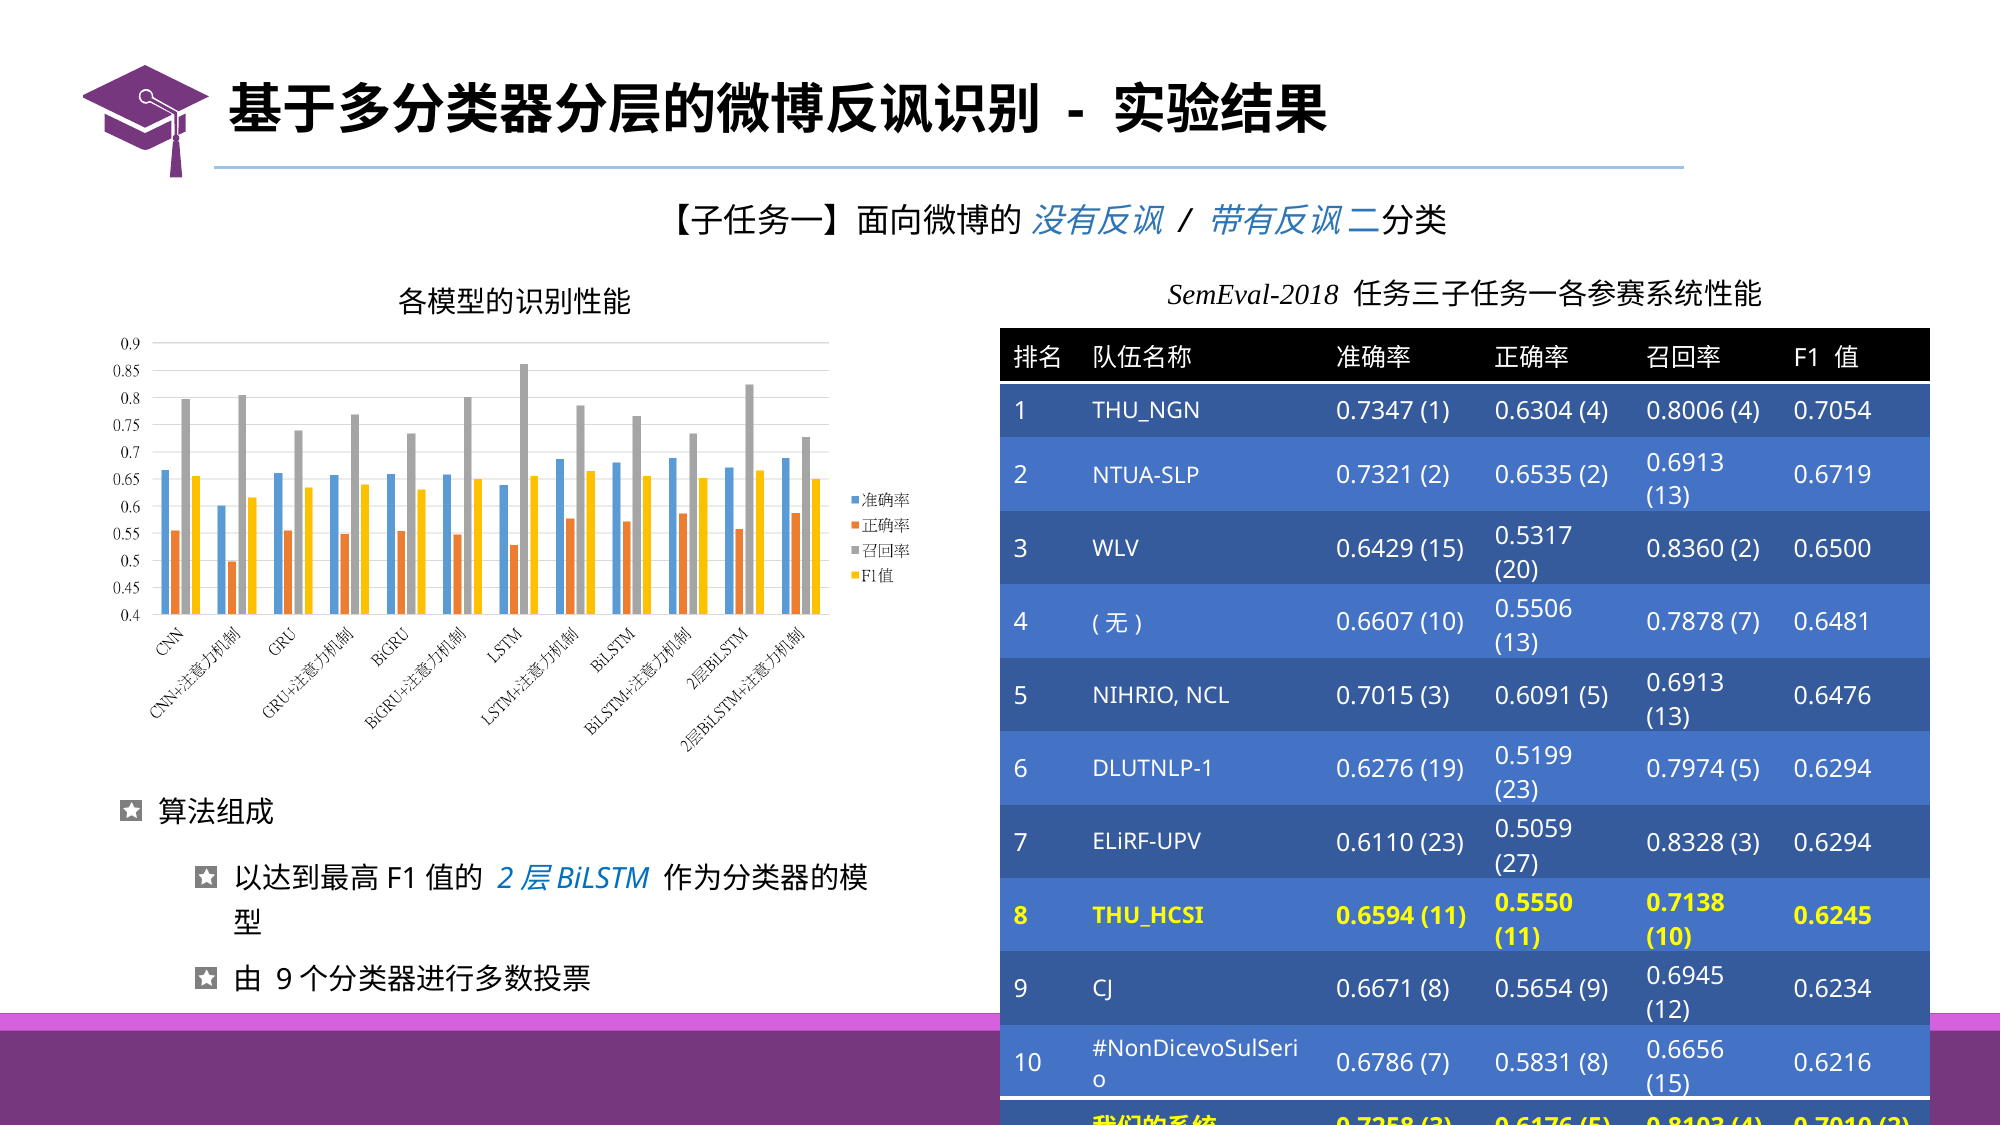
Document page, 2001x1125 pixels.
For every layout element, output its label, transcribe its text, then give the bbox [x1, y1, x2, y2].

table_cell 0.7878 (7) [1633, 584, 1780, 658]
table_cell NIHRIO, NCL [1079, 658, 1323, 731]
table_cell 9 [1000, 951, 1079, 1025]
table_cell THU_HCSI [1079, 878, 1323, 951]
picture [105, 326, 925, 764]
table_cell 0.6913 (13) [1633, 658, 1780, 731]
table_cell 0.7054 [1780, 384, 1930, 437]
table_cell 0.6656 (15) [1633, 1025, 1780, 1096]
table_cell 0.7321 (2) [1323, 437, 1481, 511]
table_cell (无) [1079, 584, 1323, 658]
table_cell 0.6234 [1780, 951, 1930, 1025]
table_cell WLV [1079, 511, 1323, 584]
table_cell 0.5199 (23) [1481, 731, 1633, 805]
table_cell 0.7138 (10) [1633, 878, 1780, 951]
table_cell THU_NGN [1079, 384, 1323, 437]
table_cell NTUA-SLP [1079, 437, 1323, 511]
table_header 正确率 [1481, 328, 1633, 381]
table_cell 0.6294 [1780, 731, 1930, 805]
text_box [1930, 1012, 2000, 1032]
table_cell 0.5831 (8) [1481, 1025, 1633, 1096]
table_header 召回率 [1633, 328, 1780, 381]
table_cell 0.6245 [1780, 878, 1930, 951]
table_cell 0.6500 [1780, 511, 1930, 584]
text_box SemEval-2018 任务三子任务一各参赛系统性能 [1152, 268, 1778, 318]
table_cell 0.6216 [1780, 1025, 1930, 1096]
table_cell #NonDicevoSulSerio [1079, 1025, 1323, 1096]
table_cell 10 [1000, 1025, 1079, 1096]
table_cell 0.6786 (7) [1323, 1025, 1481, 1096]
table_cell 0.6294 [1780, 805, 1930, 878]
table_header 准确率 [1323, 328, 1481, 381]
table_cell 0.8103 (4) [1633, 1100, 1780, 1125]
text_box 【子任务一】面向微博的 没有反讽 / 带有反讽 二分类 [642, 179, 1463, 247]
picture [195, 866, 217, 888]
table_cell 0.6607 (10) [1323, 584, 1481, 658]
table_header 队伍名称 [1079, 328, 1323, 381]
text_box 算法组成 以达到最高F1值的 2层BiLSTM 作为分类器的模型 由 9个分类器进行多数投票 [105, 775, 908, 977]
table_cell 我们的系统 [1079, 1100, 1323, 1125]
table_cell 7 [1000, 805, 1079, 878]
table_cell 0.6913 (13) [1633, 437, 1780, 511]
table_cell 0.7015 (3) [1323, 658, 1481, 731]
table_cell DLUTNLP-1 [1079, 731, 1323, 805]
table_cell 0.7347 (1) [1323, 384, 1481, 437]
text_box [0, 1012, 1000, 1032]
title 基于多分类器分层的微博反讽识别 - 实验结果 [213, 55, 1636, 166]
table_cell 0.6276 (19) [1323, 731, 1481, 805]
table_cell 5 [1000, 658, 1079, 731]
table_cell 0.8360 (2) [1633, 511, 1780, 584]
picture [120, 800, 142, 821]
table_cell 0.6719 [1780, 437, 1930, 511]
table_cell 0.7258 (3) [1323, 1100, 1481, 1125]
text_box 各模型的识别性能 [357, 275, 673, 326]
table_cell 0.6481 [1780, 584, 1930, 658]
table_cell 0.5059 (27) [1481, 805, 1633, 878]
table_cell 1 [1000, 384, 1079, 437]
table_cell 0.6110 (23) [1323, 805, 1481, 878]
table_cell 0.7974 (5) [1633, 731, 1780, 805]
table_cell 0.6594 (11) [1323, 878, 1481, 951]
table_cell 0.6671 (8) [1323, 951, 1481, 1025]
table_cell 0.6476 [1780, 658, 1930, 731]
picture [195, 967, 217, 989]
table_cell 0.5654 (9) [1481, 951, 1633, 1025]
text_box [1930, 1032, 2000, 1125]
table_cell 0.5550 (11) [1481, 878, 1633, 951]
table_cell 0.6429 (15) [1323, 511, 1481, 584]
table_cell 0.6091 (5) [1481, 658, 1633, 731]
table_cell 3 [1000, 511, 1079, 584]
table_cell 0.5506 (13) [1481, 584, 1633, 658]
text_box [0, 1032, 1000, 1125]
text_box [83, 65, 209, 178]
table_cell [1000, 1100, 1079, 1125]
table_cell 0.6535 (2) [1481, 437, 1633, 511]
table_cell 0.8328 (3) [1633, 805, 1780, 878]
table_cell 0.6304 (4) [1481, 384, 1633, 437]
table_cell 0.6176 (5) [1481, 1100, 1633, 1125]
table_cell 0.7010 (2) [1780, 1100, 1930, 1125]
table_cell 6 [1000, 731, 1079, 805]
table_cell 4 [1000, 584, 1079, 658]
table_cell ELiRF-UPV [1079, 805, 1323, 878]
table_cell 2 [1000, 437, 1079, 511]
table_header F1 值 [1780, 328, 1930, 381]
table_cell CJ [1079, 951, 1323, 1025]
table_cell 0.6945 (12) [1633, 951, 1780, 1025]
table_cell 8 [1000, 878, 1079, 951]
table_cell 0.8006 (4) [1633, 384, 1780, 437]
table_cell 0.5317 (20) [1481, 511, 1633, 584]
table_header 排名 [1000, 328, 1079, 381]
